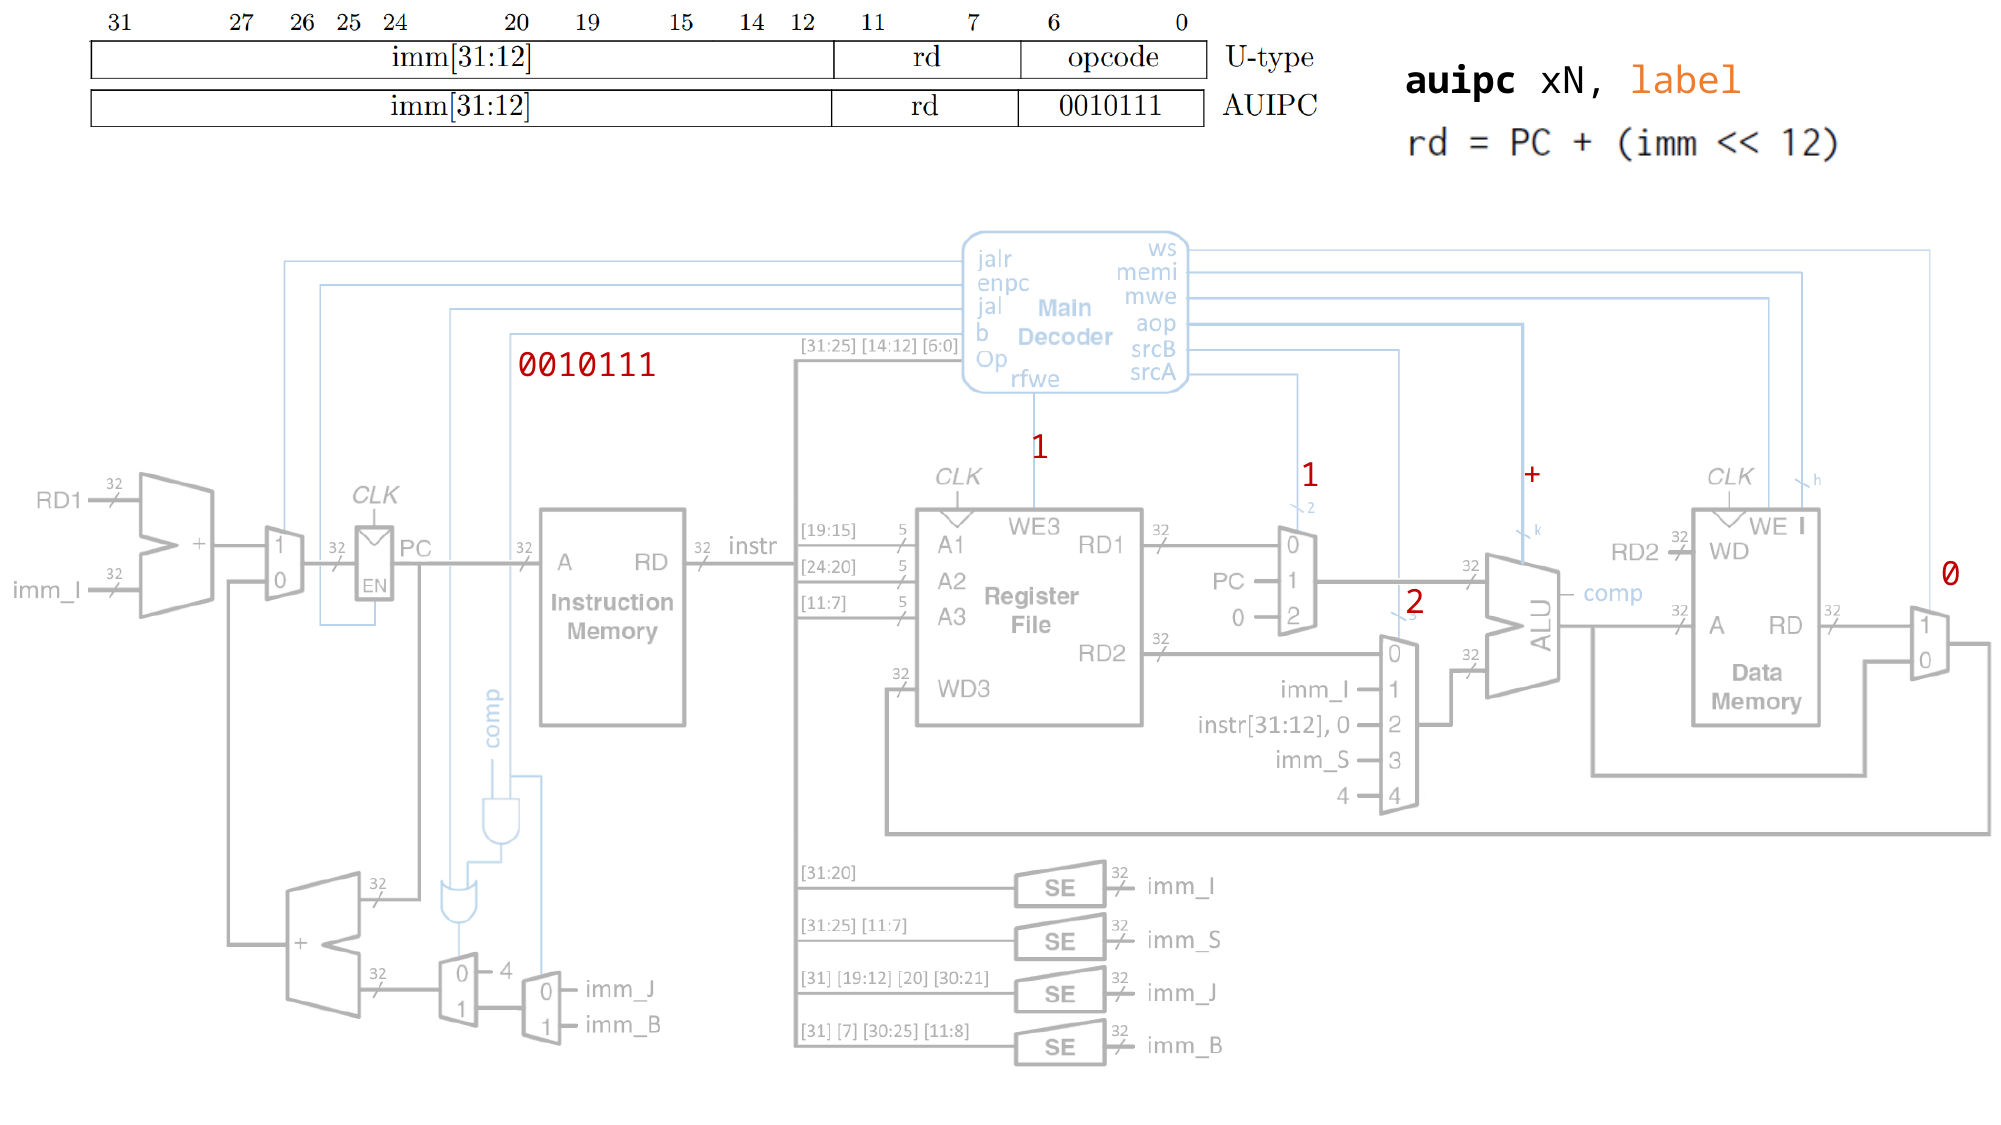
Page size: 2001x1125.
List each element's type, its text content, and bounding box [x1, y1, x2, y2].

picture [84, 1, 1326, 79]
picture [1403, 119, 1847, 167]
picture [0, 220, 2000, 1083]
picture [88, 89, 1346, 127]
text_box auipc xN, label [1390, 48, 1986, 109]
